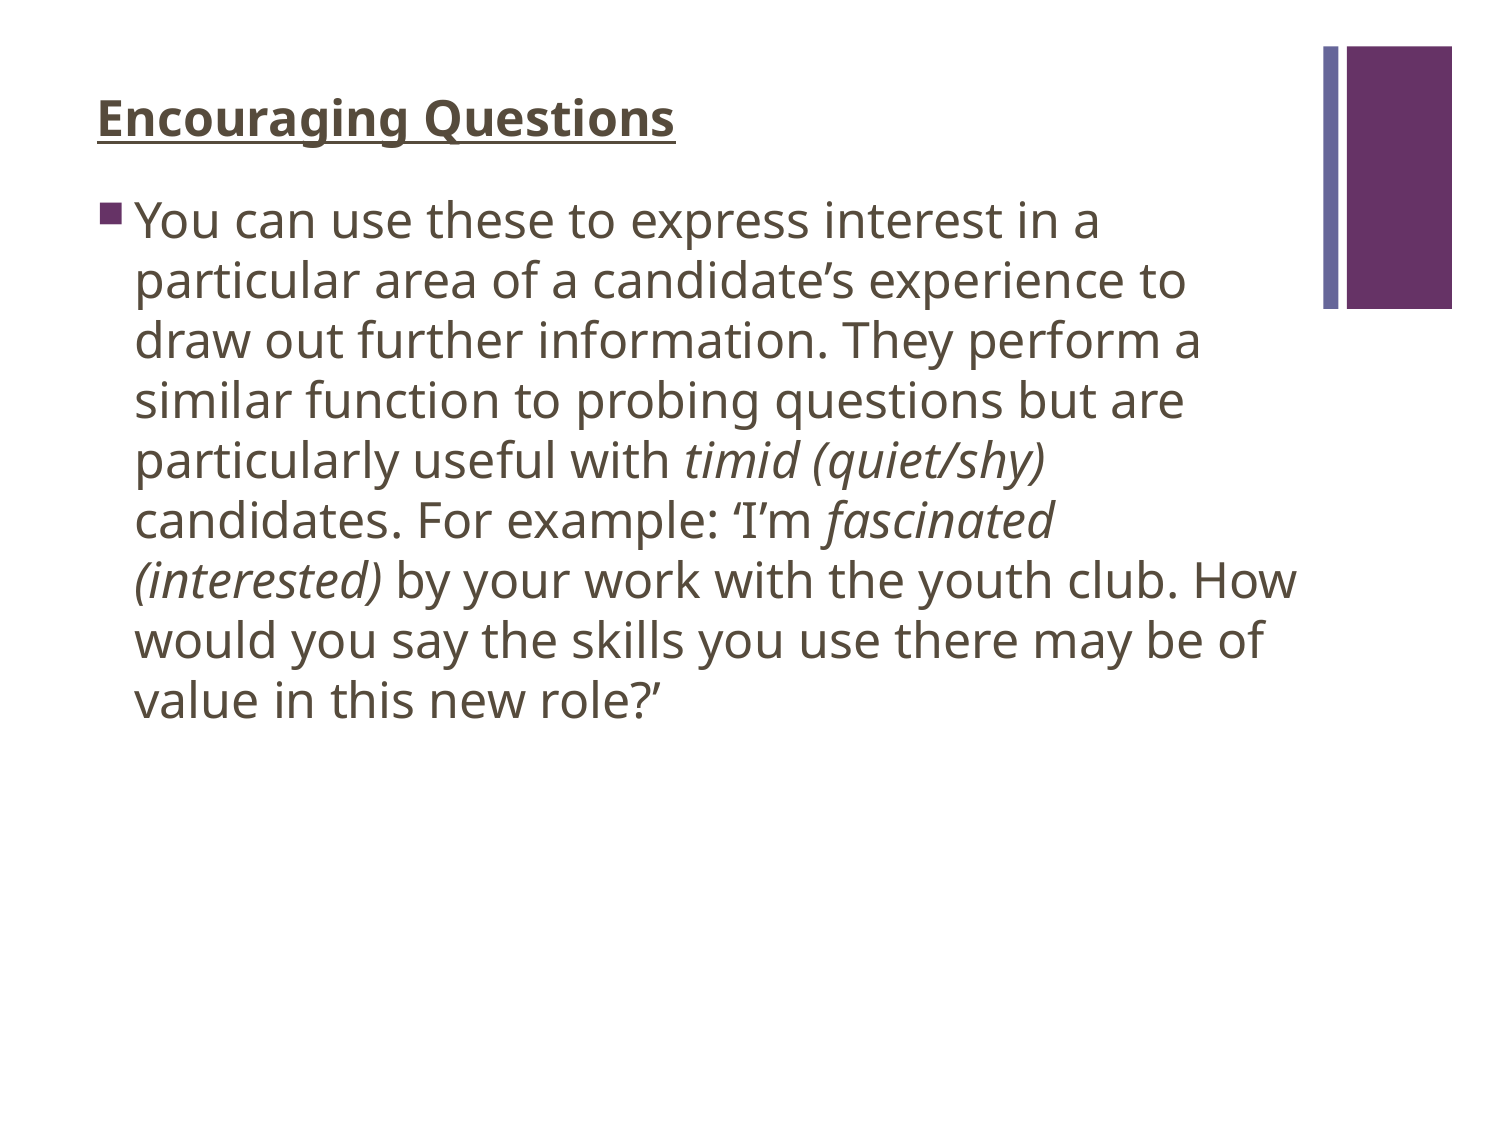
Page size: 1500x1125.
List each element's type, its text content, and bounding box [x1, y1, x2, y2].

list Encouraging Questions You can use these to express interest in a particular area of a candidate’s experience to draw out further information. They perform a similar function to probing questions but are particularly useful with timid (quiet/shy) candidates. For example: ‘I’m fascinated (interested) by your work with the youth club. How would you say the skills you use there may be of value in this new role?’ [81, 79, 1322, 1005]
